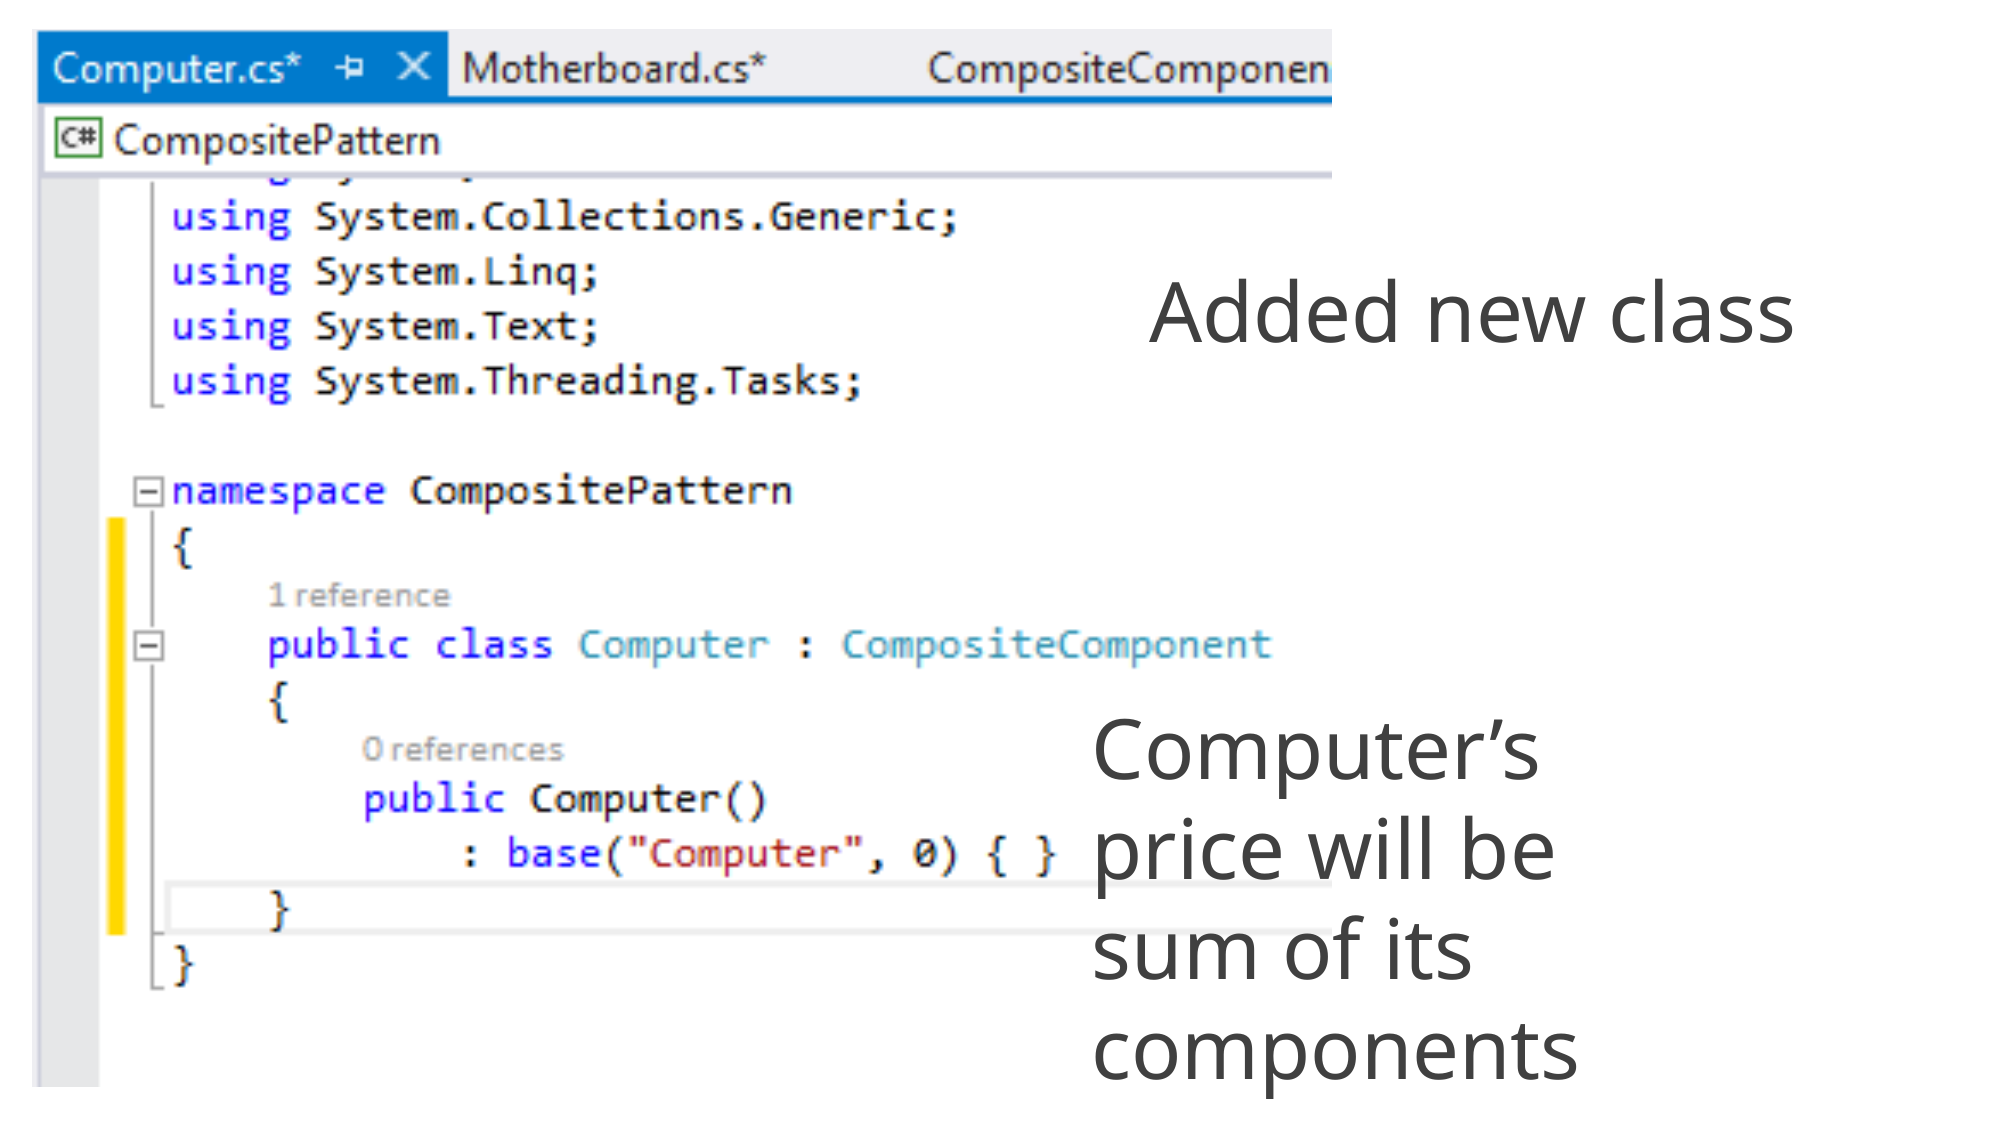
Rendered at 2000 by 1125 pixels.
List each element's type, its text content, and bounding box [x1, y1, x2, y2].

text_box Computer’s price will be sum of its components [1091, 696, 1702, 1097]
text_box Added new class [1336, 259, 1798, 360]
picture [31, 29, 1332, 1087]
